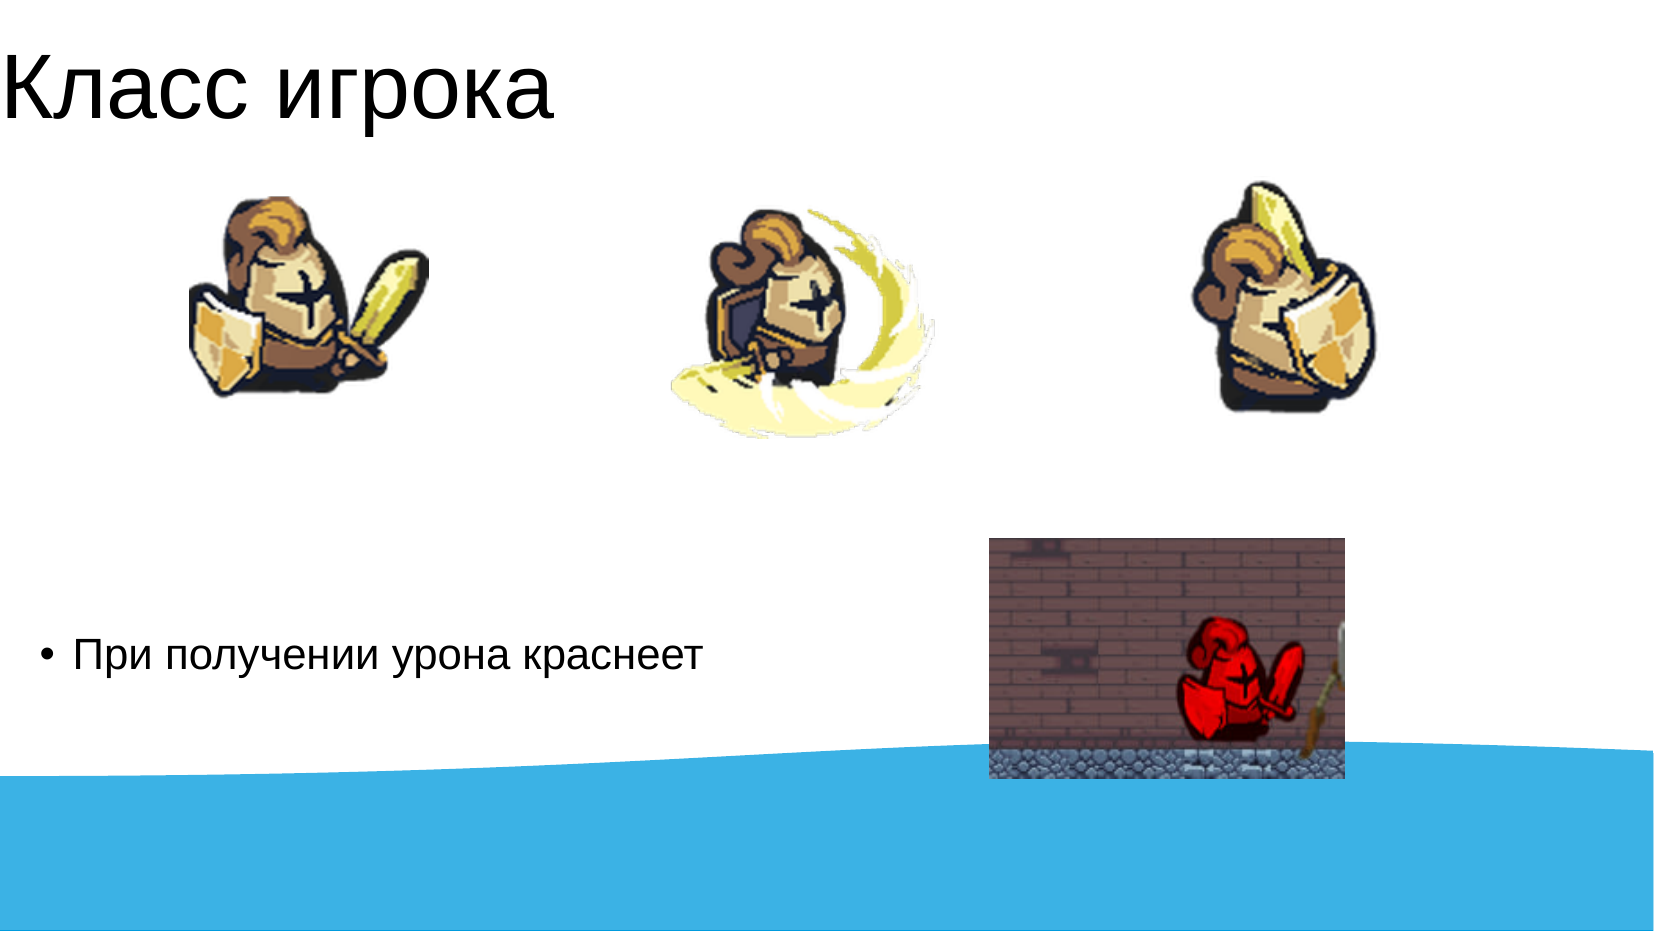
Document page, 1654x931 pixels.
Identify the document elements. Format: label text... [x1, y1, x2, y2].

list При получении урона краснеет [39, 632, 815, 704]
picture [648, 199, 966, 439]
picture [989, 538, 1345, 779]
picture [1166, 176, 1406, 416]
picture [189, 178, 429, 418]
title Класс игрока [0, 0, 1477, 178]
